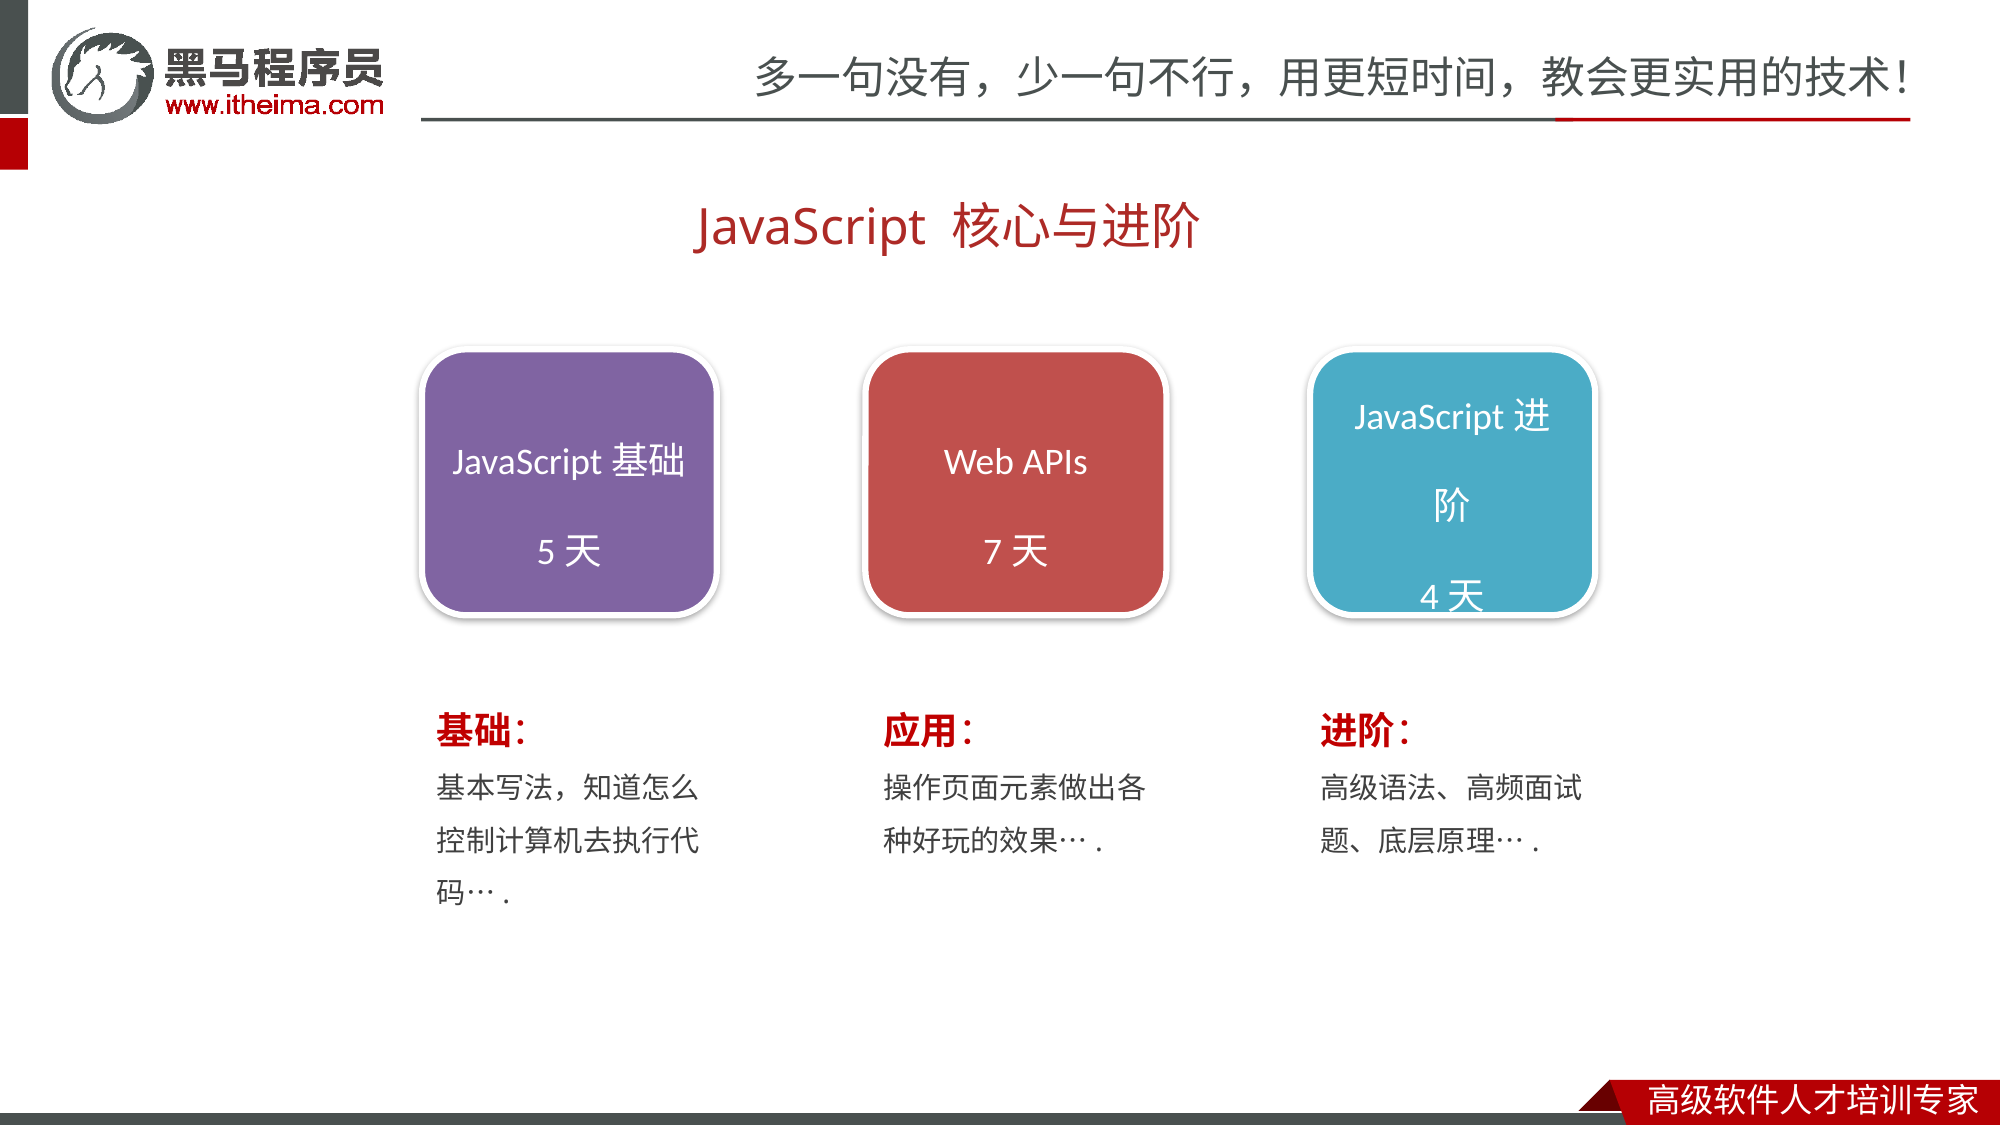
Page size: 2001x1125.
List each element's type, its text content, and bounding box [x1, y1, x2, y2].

title JavaScript 核心与进阶 [682, 175, 1258, 273]
picture [50, 26, 384, 125]
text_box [421, 348, 1601, 920]
